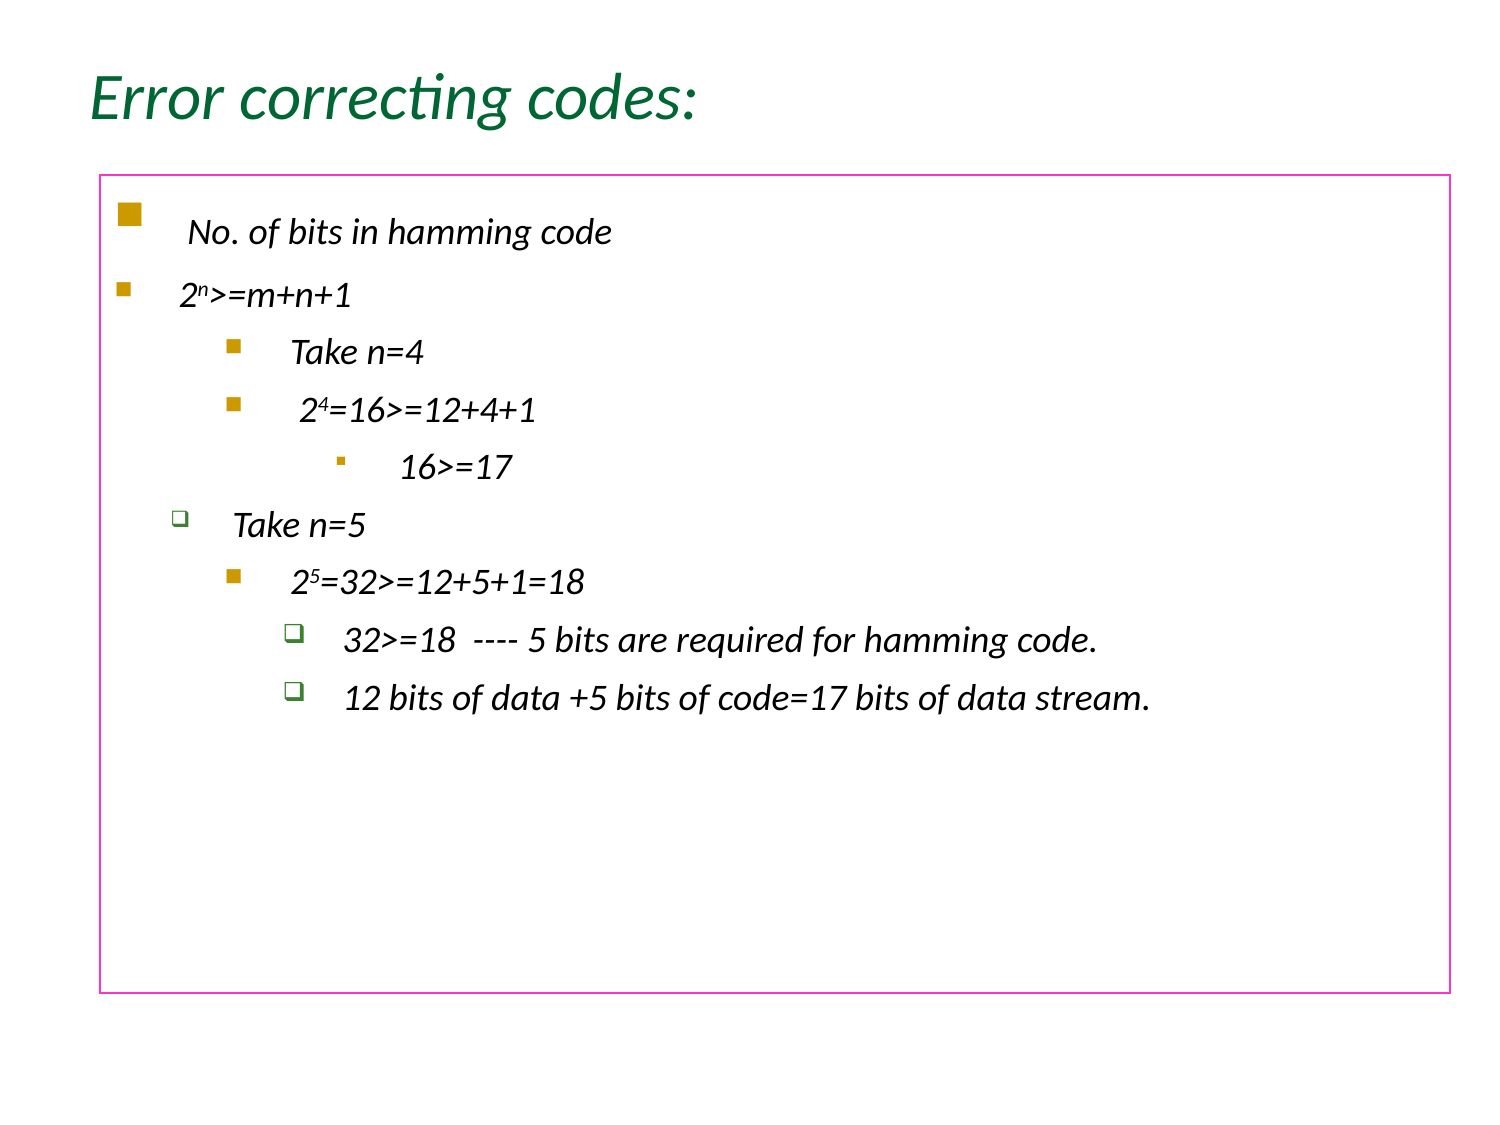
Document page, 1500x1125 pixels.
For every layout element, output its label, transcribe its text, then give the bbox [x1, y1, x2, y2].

text_box No. of bits in hamming code 2n>=m+n+1 Take n=4 24=16>=12+4+1 16>=17 Take n=5 25=32>=12+5+1=18 32>=18 ---- 5 bits are required for hamming code. 12 bits of data +5 bits of code=17 bits of data stream. [99, 174, 1450, 994]
text_box Error correcting codes: [74, 45, 1425, 150]
